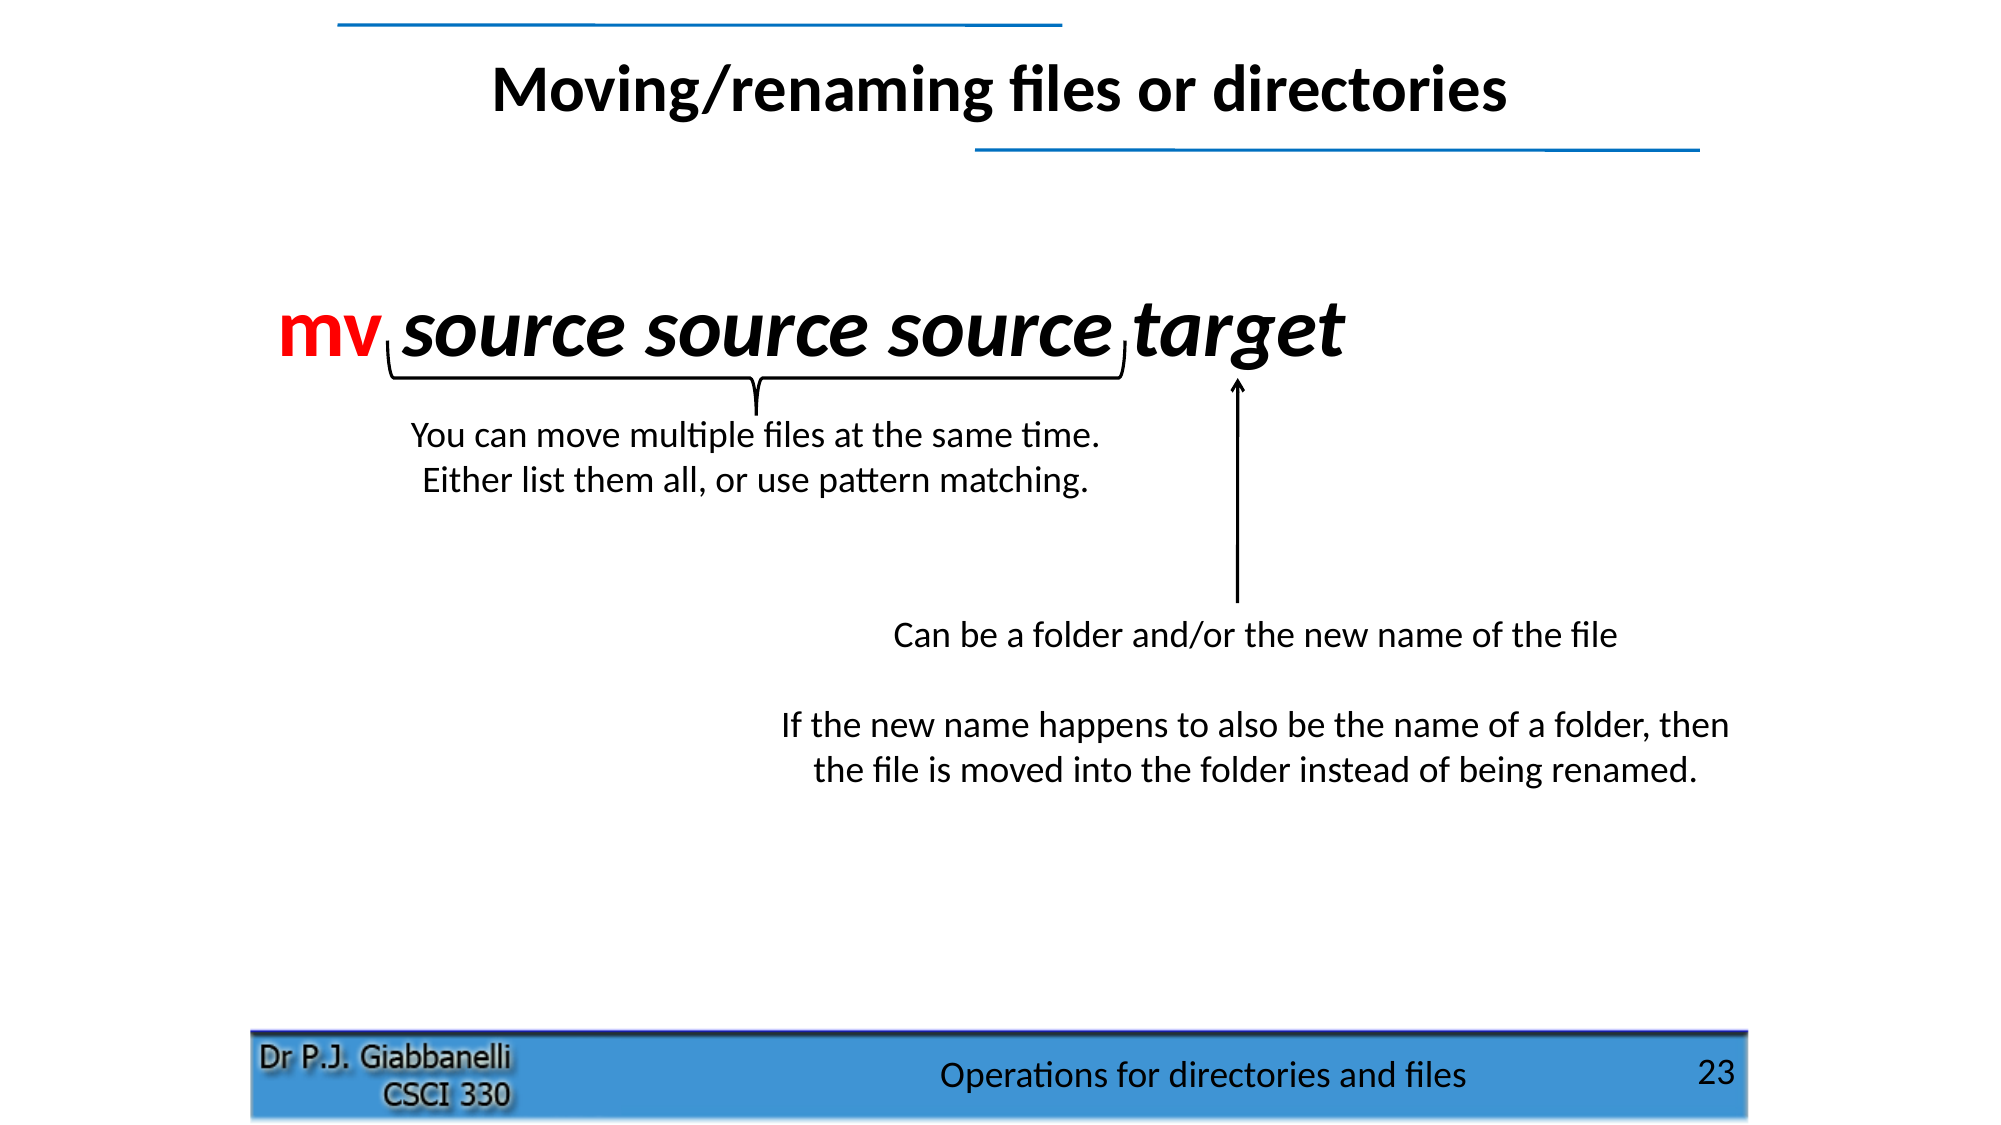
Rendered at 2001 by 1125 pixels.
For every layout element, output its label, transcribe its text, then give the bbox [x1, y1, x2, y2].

text_box [385, 340, 1127, 403]
text_box Can be a folder and/or the new name of the file If the new name happens to also be the name of a folder, then the file is moved into the folder instead of being renamed. [750, 603, 1763, 798]
picture [249, 1026, 1750, 1125]
text_box Moving/renaming files or directories [249, 37, 1750, 133]
text_box mv source source source target [262, 265, 1763, 381]
text_box You can move multiple files at the same time. Either list them all, or use pattern matching. [387, 403, 1125, 508]
